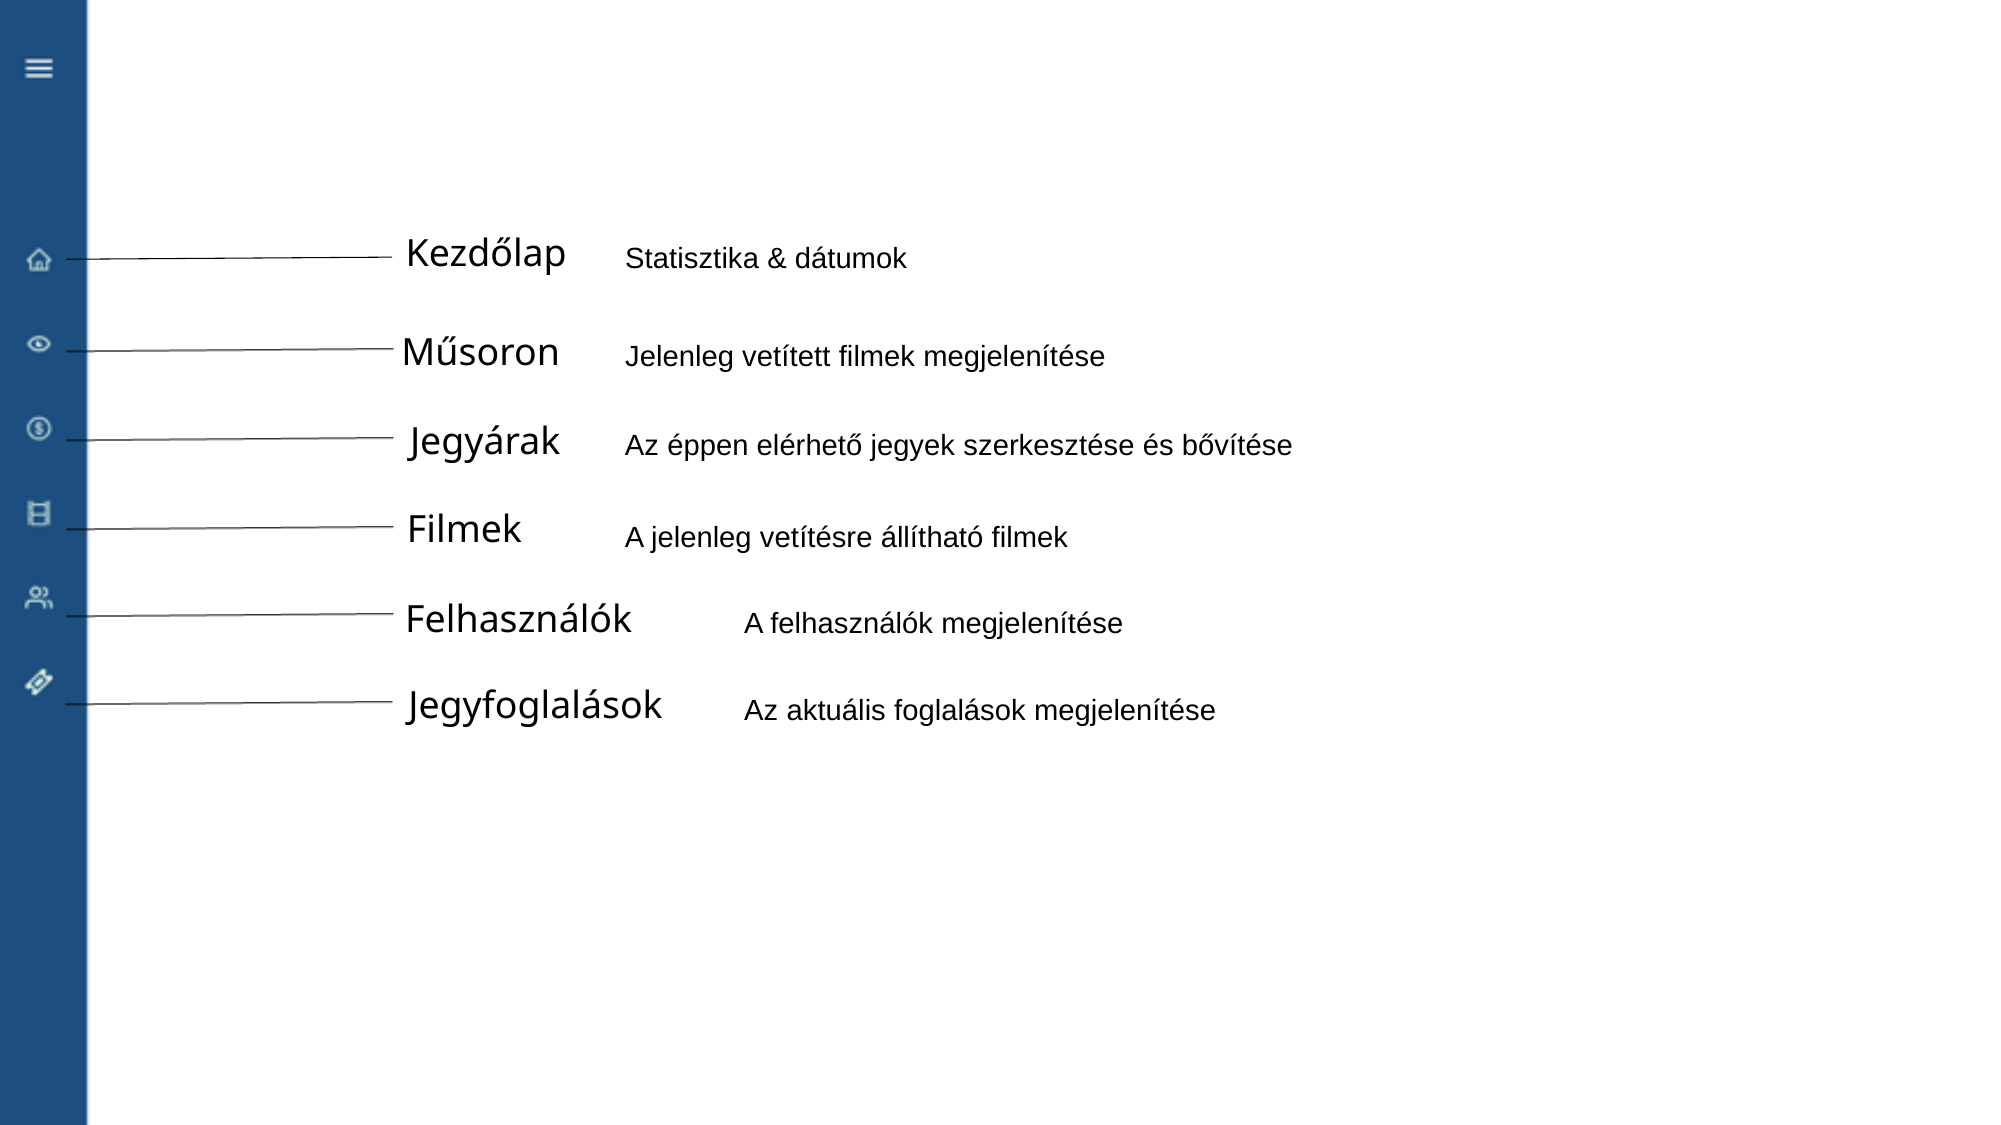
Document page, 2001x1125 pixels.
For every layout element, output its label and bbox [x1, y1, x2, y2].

text_box [66, 498, 1093, 562]
text_box [66, 221, 923, 283]
picture [0, 0, 90, 1125]
text_box [66, 319, 1122, 381]
text_box [66, 409, 1310, 470]
text_box [66, 587, 1140, 648]
text_box [65, 673, 1233, 734]
